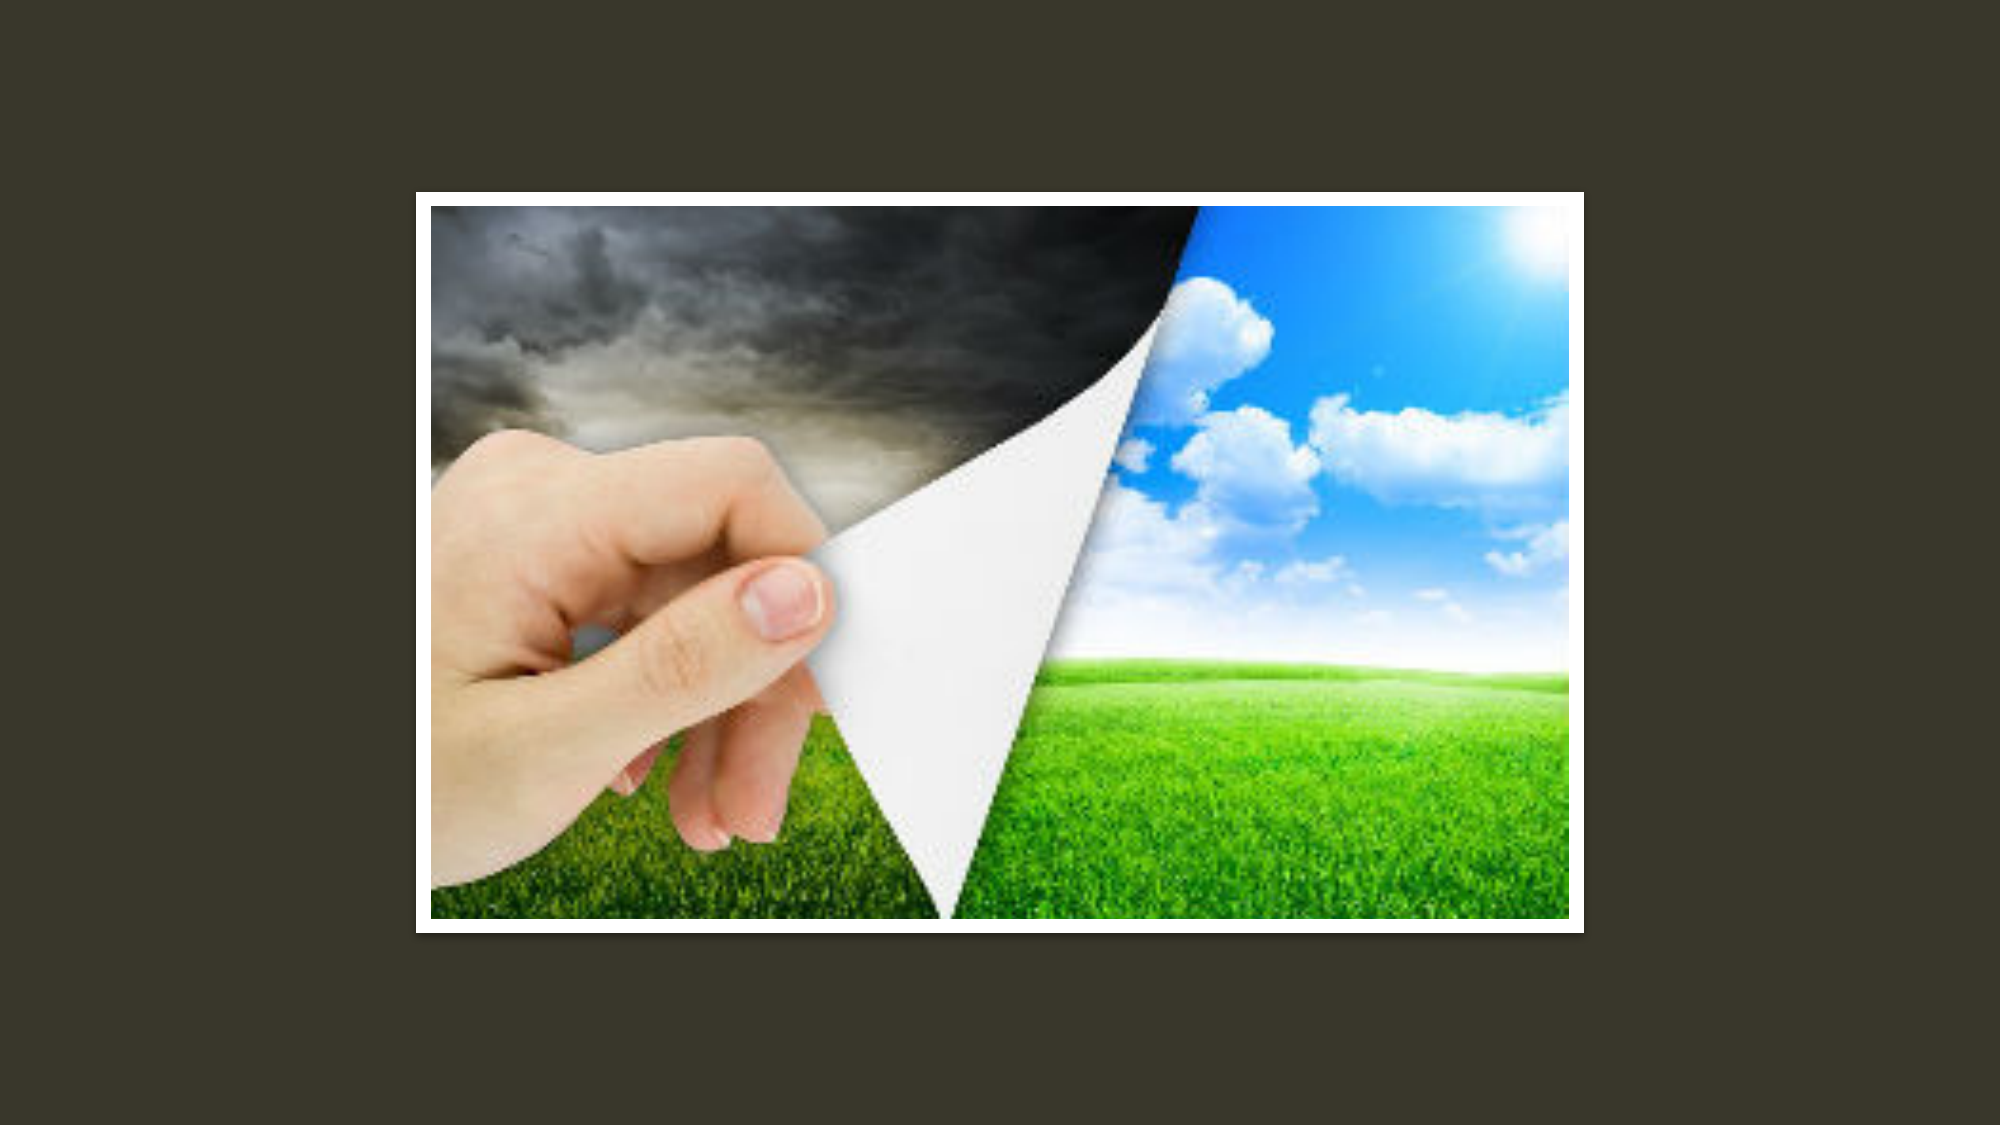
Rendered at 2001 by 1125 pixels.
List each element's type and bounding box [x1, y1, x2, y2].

picture [431, 206, 1569, 919]
